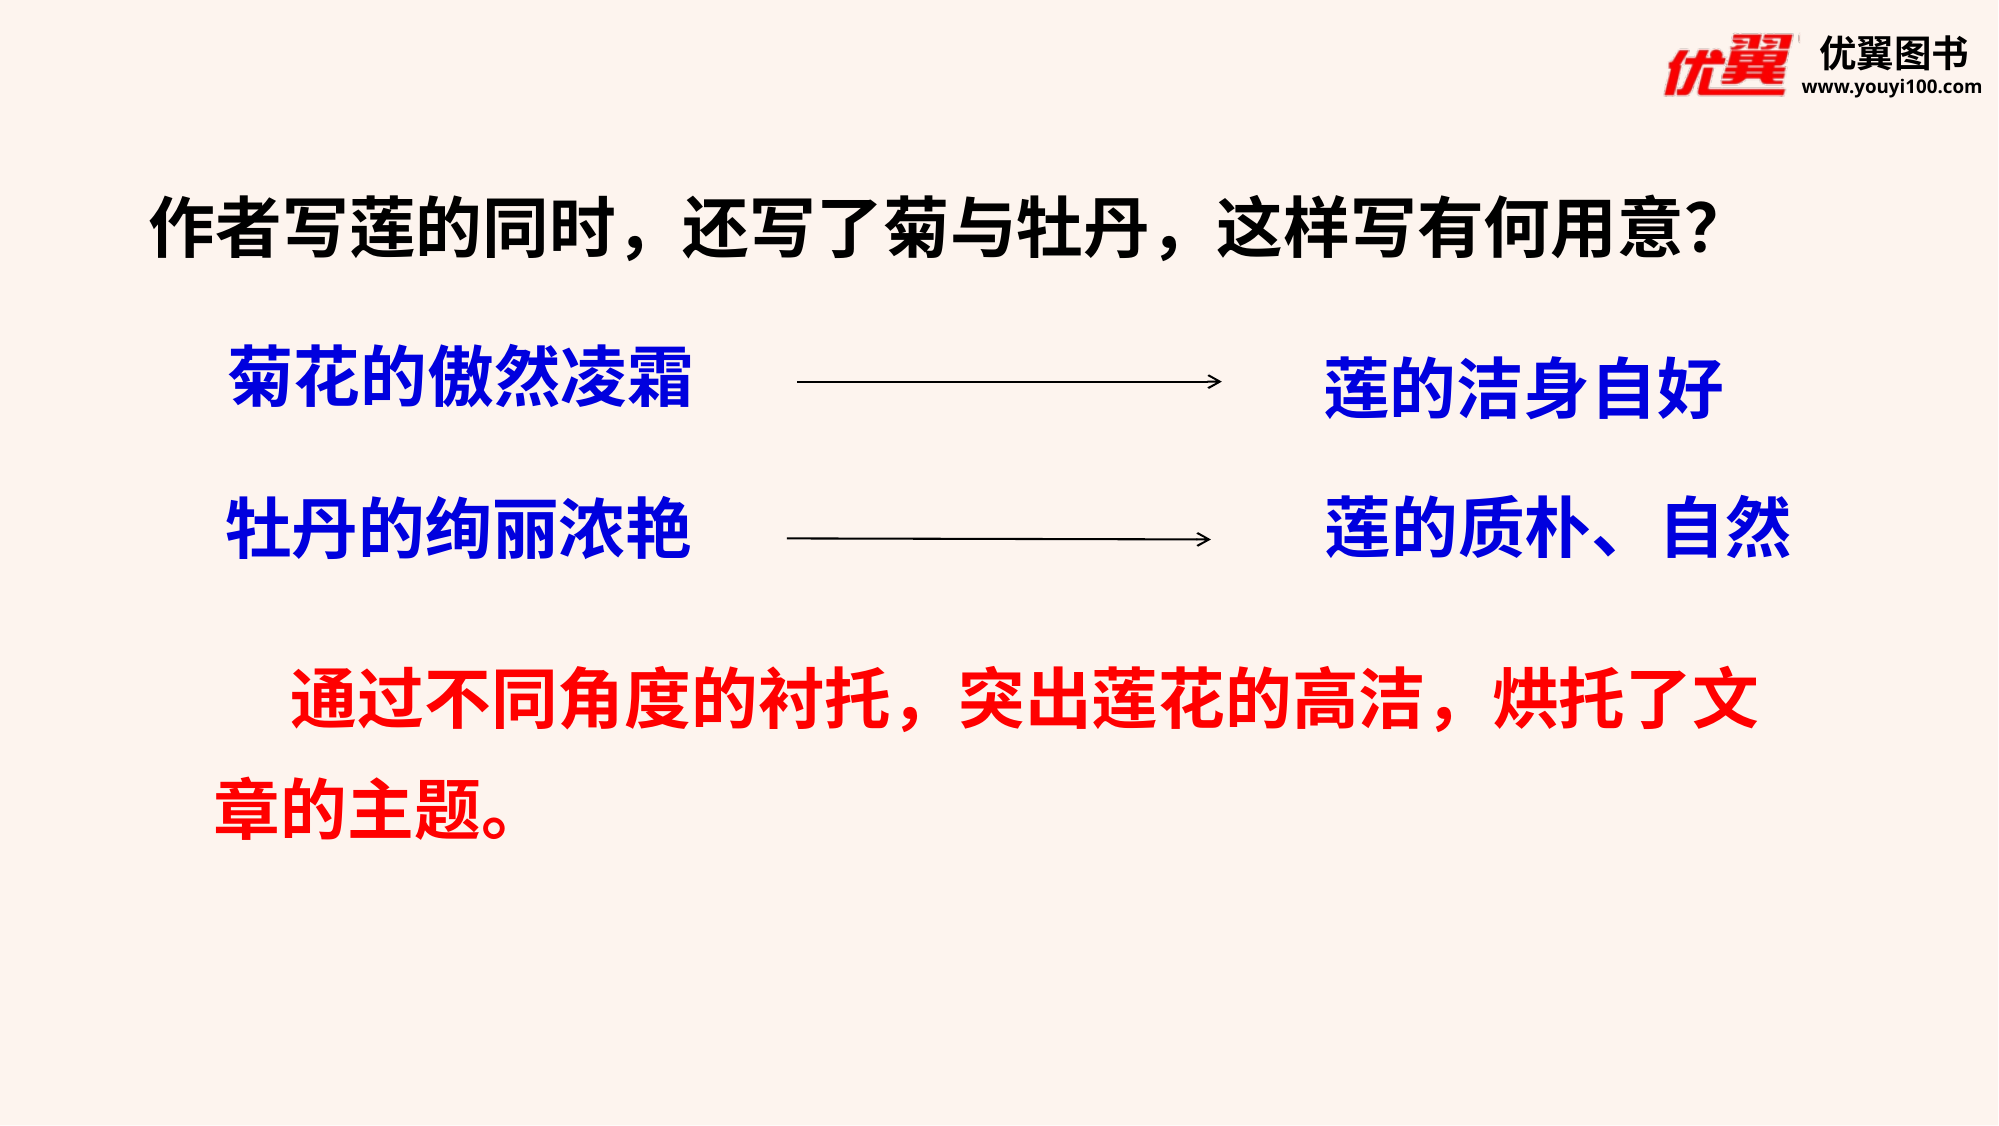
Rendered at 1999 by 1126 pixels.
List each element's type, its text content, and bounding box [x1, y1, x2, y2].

text_box 莲的质朴、自然 [1306, 476, 1810, 575]
text_box 莲的洁身自好 [1305, 338, 1742, 436]
picture [1662, 30, 1801, 98]
text_box 通过不同角度的衬托，突出莲花的高洁，烘托了文章的主题。 [196, 615, 1813, 858]
text_box 作者写莲的同时，还写了菊与牡丹，这样写有何用意？ [54, 137, 1811, 276]
text_box 菊花的傲然凌霜 [209, 326, 713, 424]
text_box 牡丹的绚丽浓艳 [207, 477, 711, 576]
